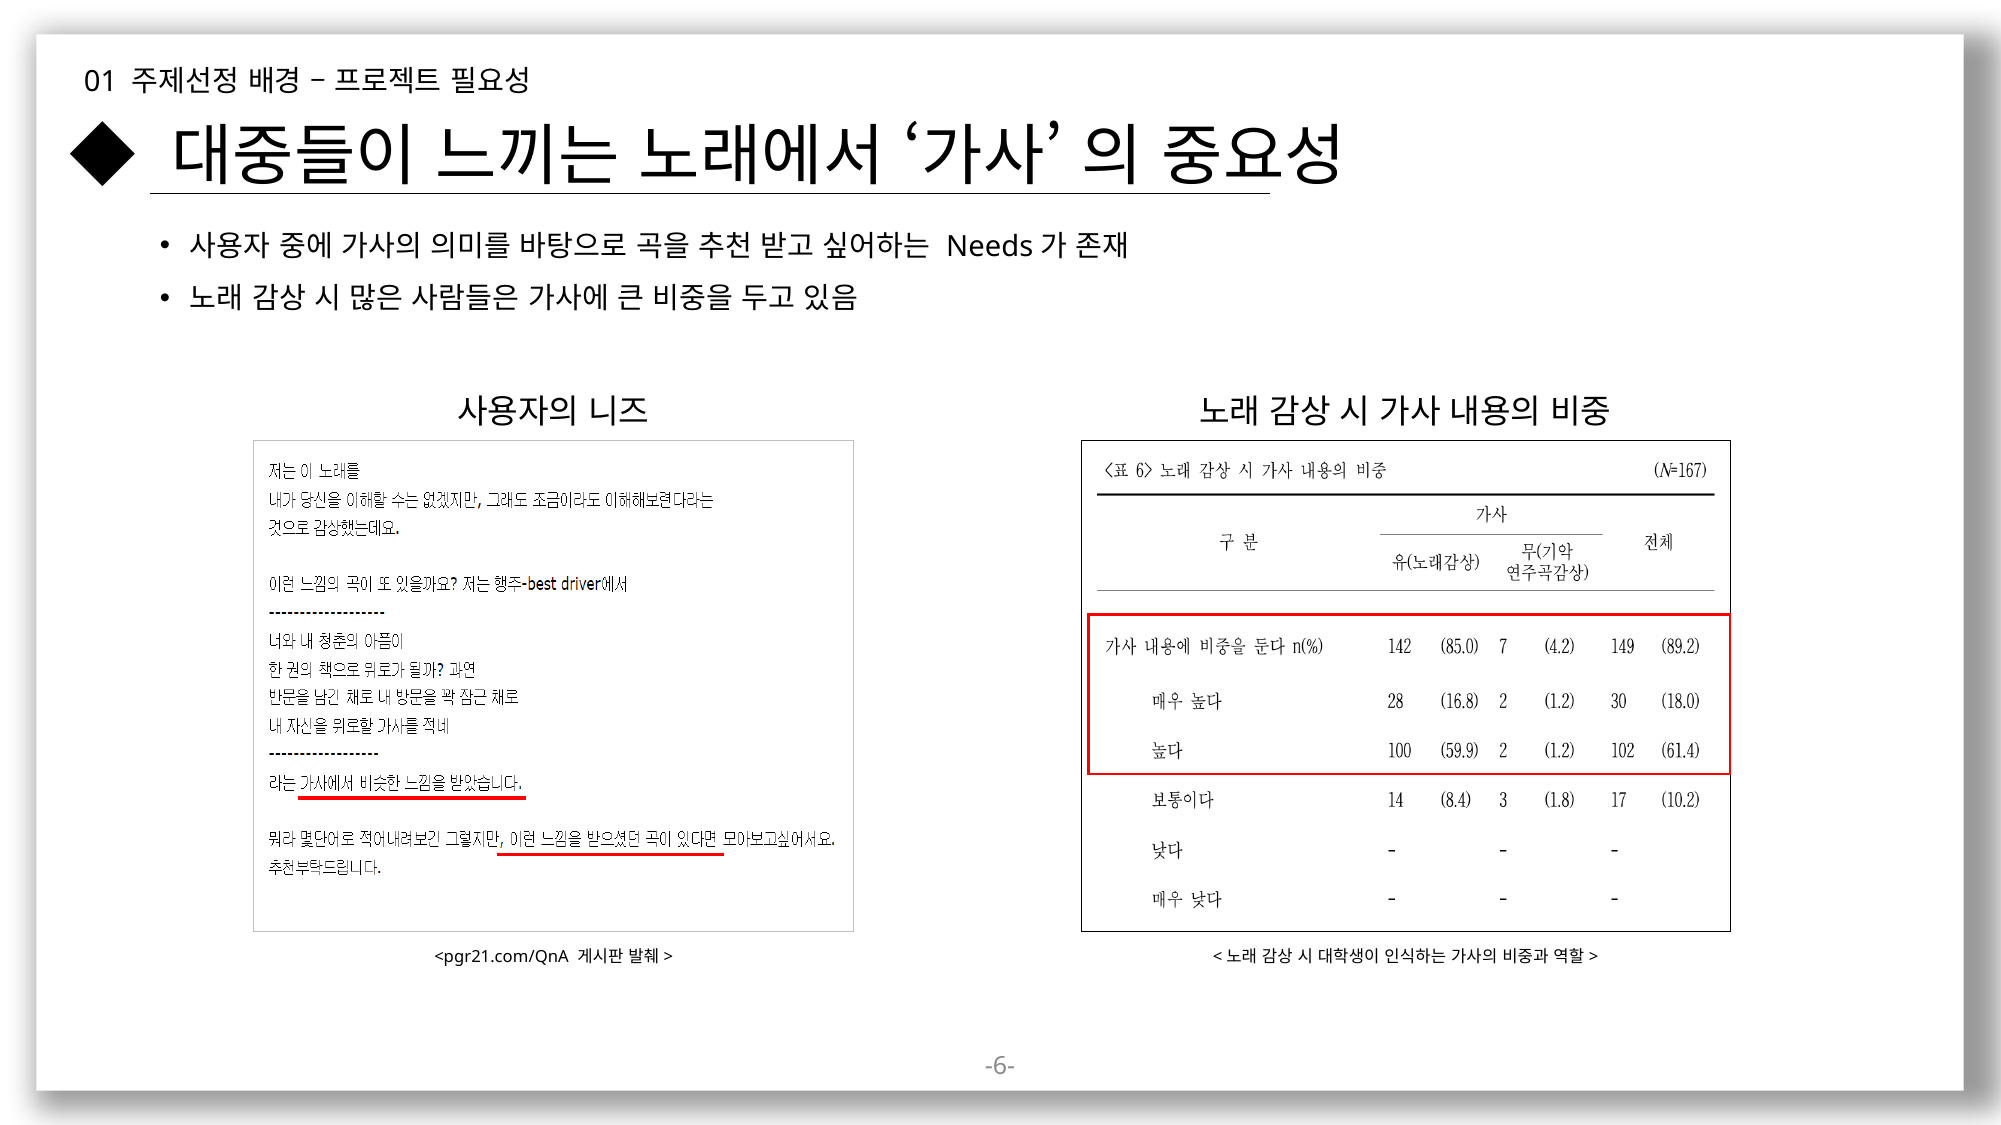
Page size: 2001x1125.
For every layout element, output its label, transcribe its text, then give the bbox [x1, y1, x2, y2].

slide_number 6 [774, 1036, 1225, 1097]
text_box 사용자 중에 가사의 의미를 바탕으로 곡을 추천 받고 싶어하는 Needs가 존재 노래 감상 시 많은 사람들은 가사에 큰 비중을 두고 있음 [145, 202, 1145, 322]
text_box <pgr21.com/QnA 게시판 발췌> [199, 938, 908, 973]
text_box 01 주제선정 배경 – 프로젝트 필요성 [69, 54, 547, 105]
text_box 노래 감상 시 가사 내용의 비중 [1051, 382, 1760, 438]
text_box <노래 감상 시 대학생이 인식하는 가사의 비중과 역할> [1051, 938, 1760, 973]
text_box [253, 440, 854, 932]
text_box 사용자의 니즈 [199, 382, 908, 438]
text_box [1081, 440, 1731, 932]
text_box ◆ 대중들이 느끼는 노래에서 ‘가사’ 의 중요성 [54, 105, 1399, 200]
